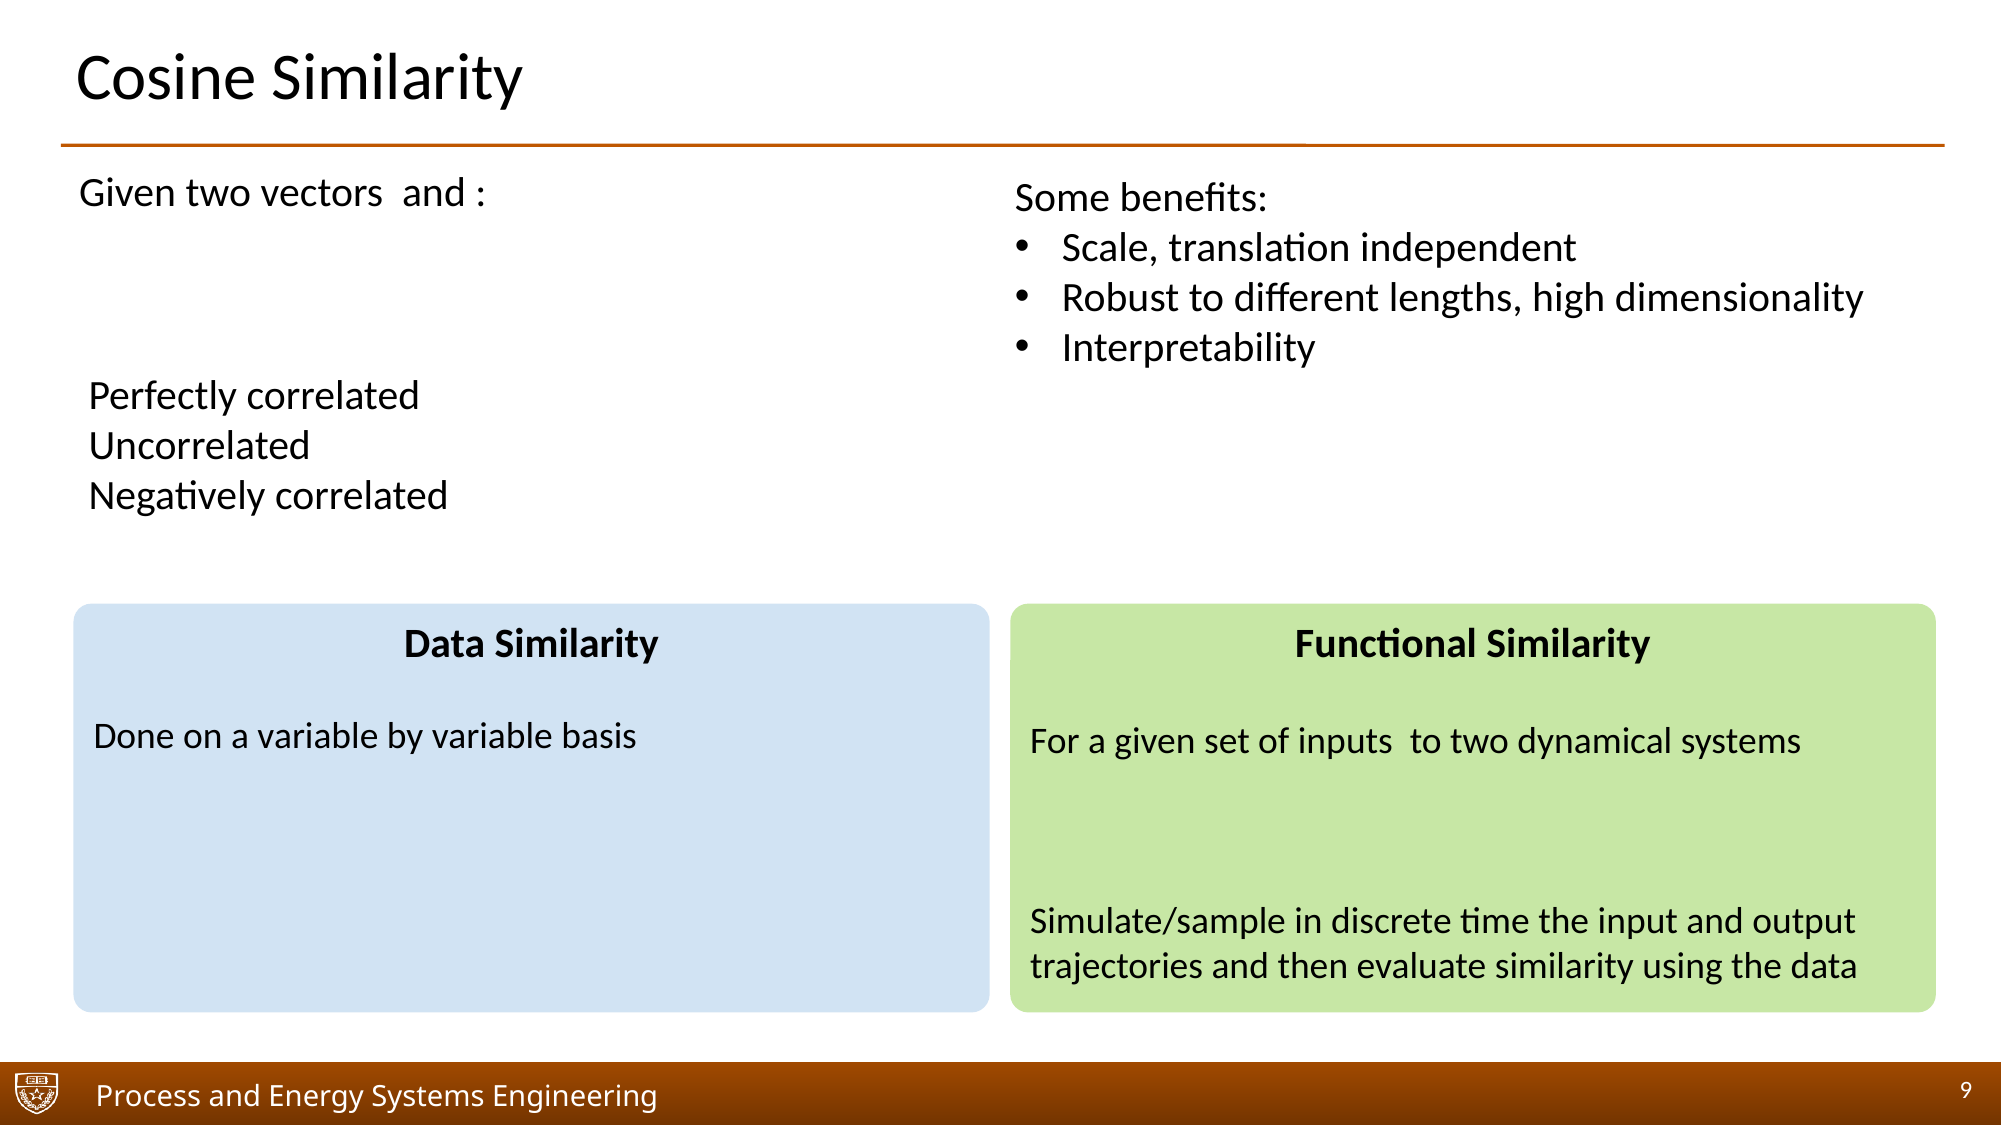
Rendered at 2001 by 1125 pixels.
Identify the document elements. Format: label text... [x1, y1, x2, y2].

slide_number 9 [1681, 1062, 1988, 1115]
text_box Some benefits: Scale, translation independent Robust to different lengths, high dimensionality Interpretability [999, 162, 1936, 439]
title Cosine Similarity [61, 22, 1944, 135]
text_box Data Similarity Done on a variable by variable basis [72, 602, 991, 1014]
